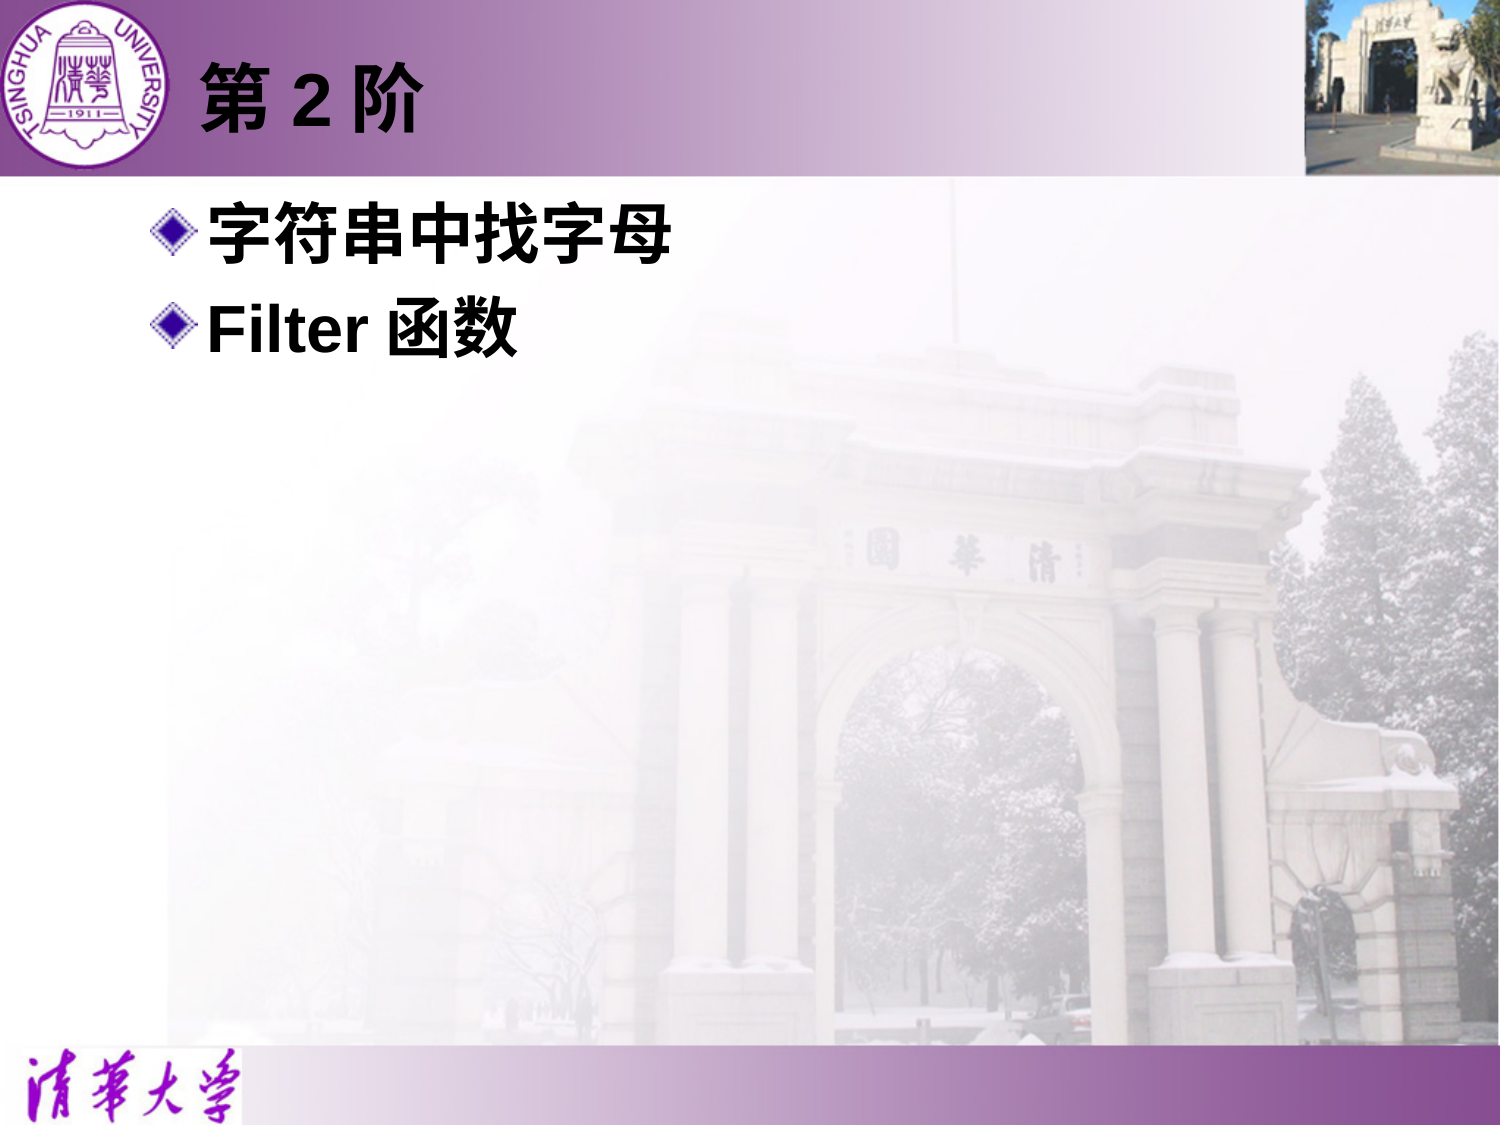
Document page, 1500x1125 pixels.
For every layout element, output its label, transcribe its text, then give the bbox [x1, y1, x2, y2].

picture [0, 0, 1500, 1125]
list 字符串中找字母 Filter函数 [135, 184, 1436, 1048]
title 第2阶 [182, 30, 1270, 162]
